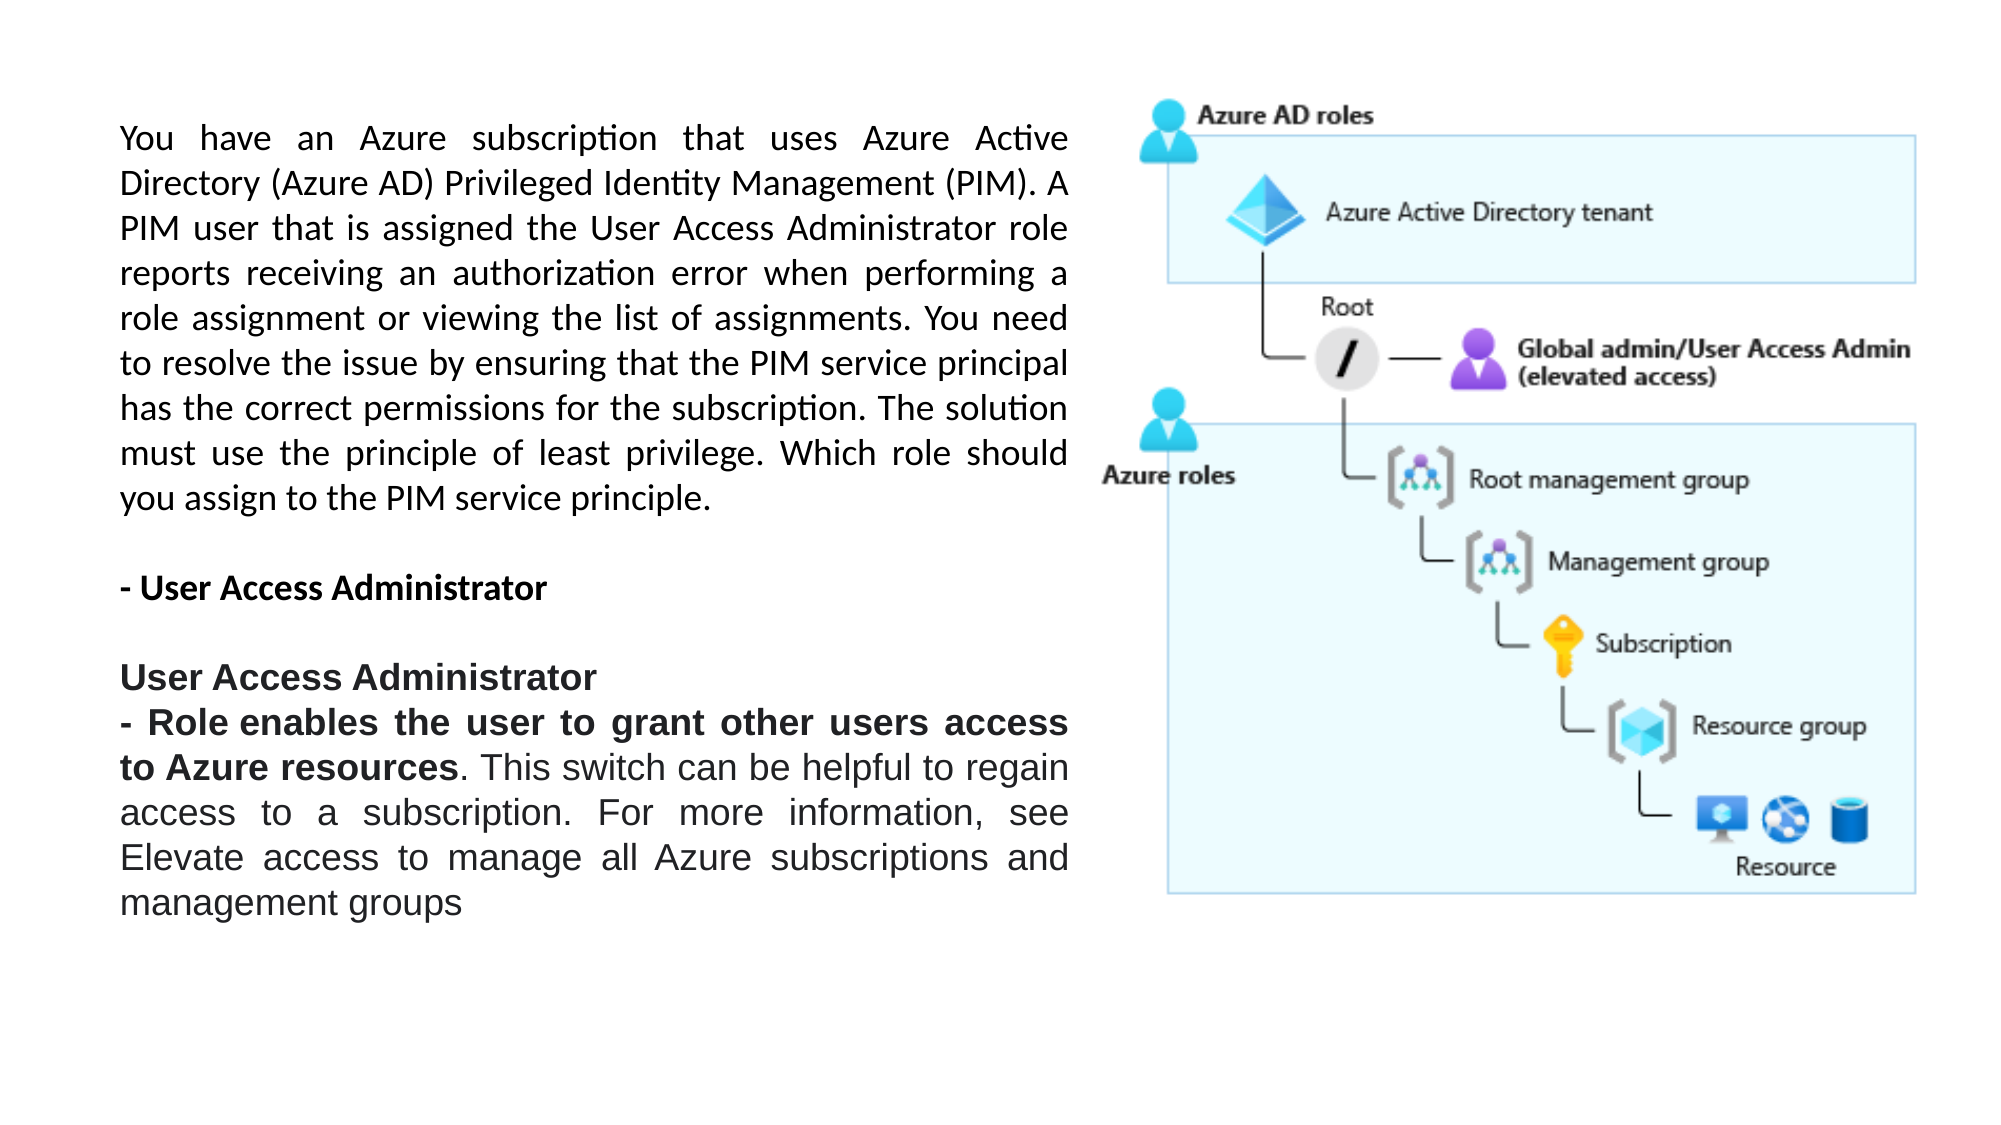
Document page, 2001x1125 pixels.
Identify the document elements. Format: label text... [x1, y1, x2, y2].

picture [1096, 93, 1919, 897]
text_box You have an Azure subscription that uses Azure Active Directory (Azure AD) Privileged Identity Management (PIM). A PIM user that is assigned the User Access Administrator role reports receiving an authorization error when performing a role assignment or viewing the list of assignments. You need to resolve the issue by ensuring that the PIM service principal has the correct permissions for the subscription. The solution must use the principle of least privilege. Which role should you assign to the PIM service principle. - User Access Administrator User Access Administrator - Role enables the user to grant other users access to Azure resources. This switch can be helpful to regain access to a subscription. For more information, see Elevate access to manage all Azure subscriptions and management groups [104, 105, 1085, 976]
